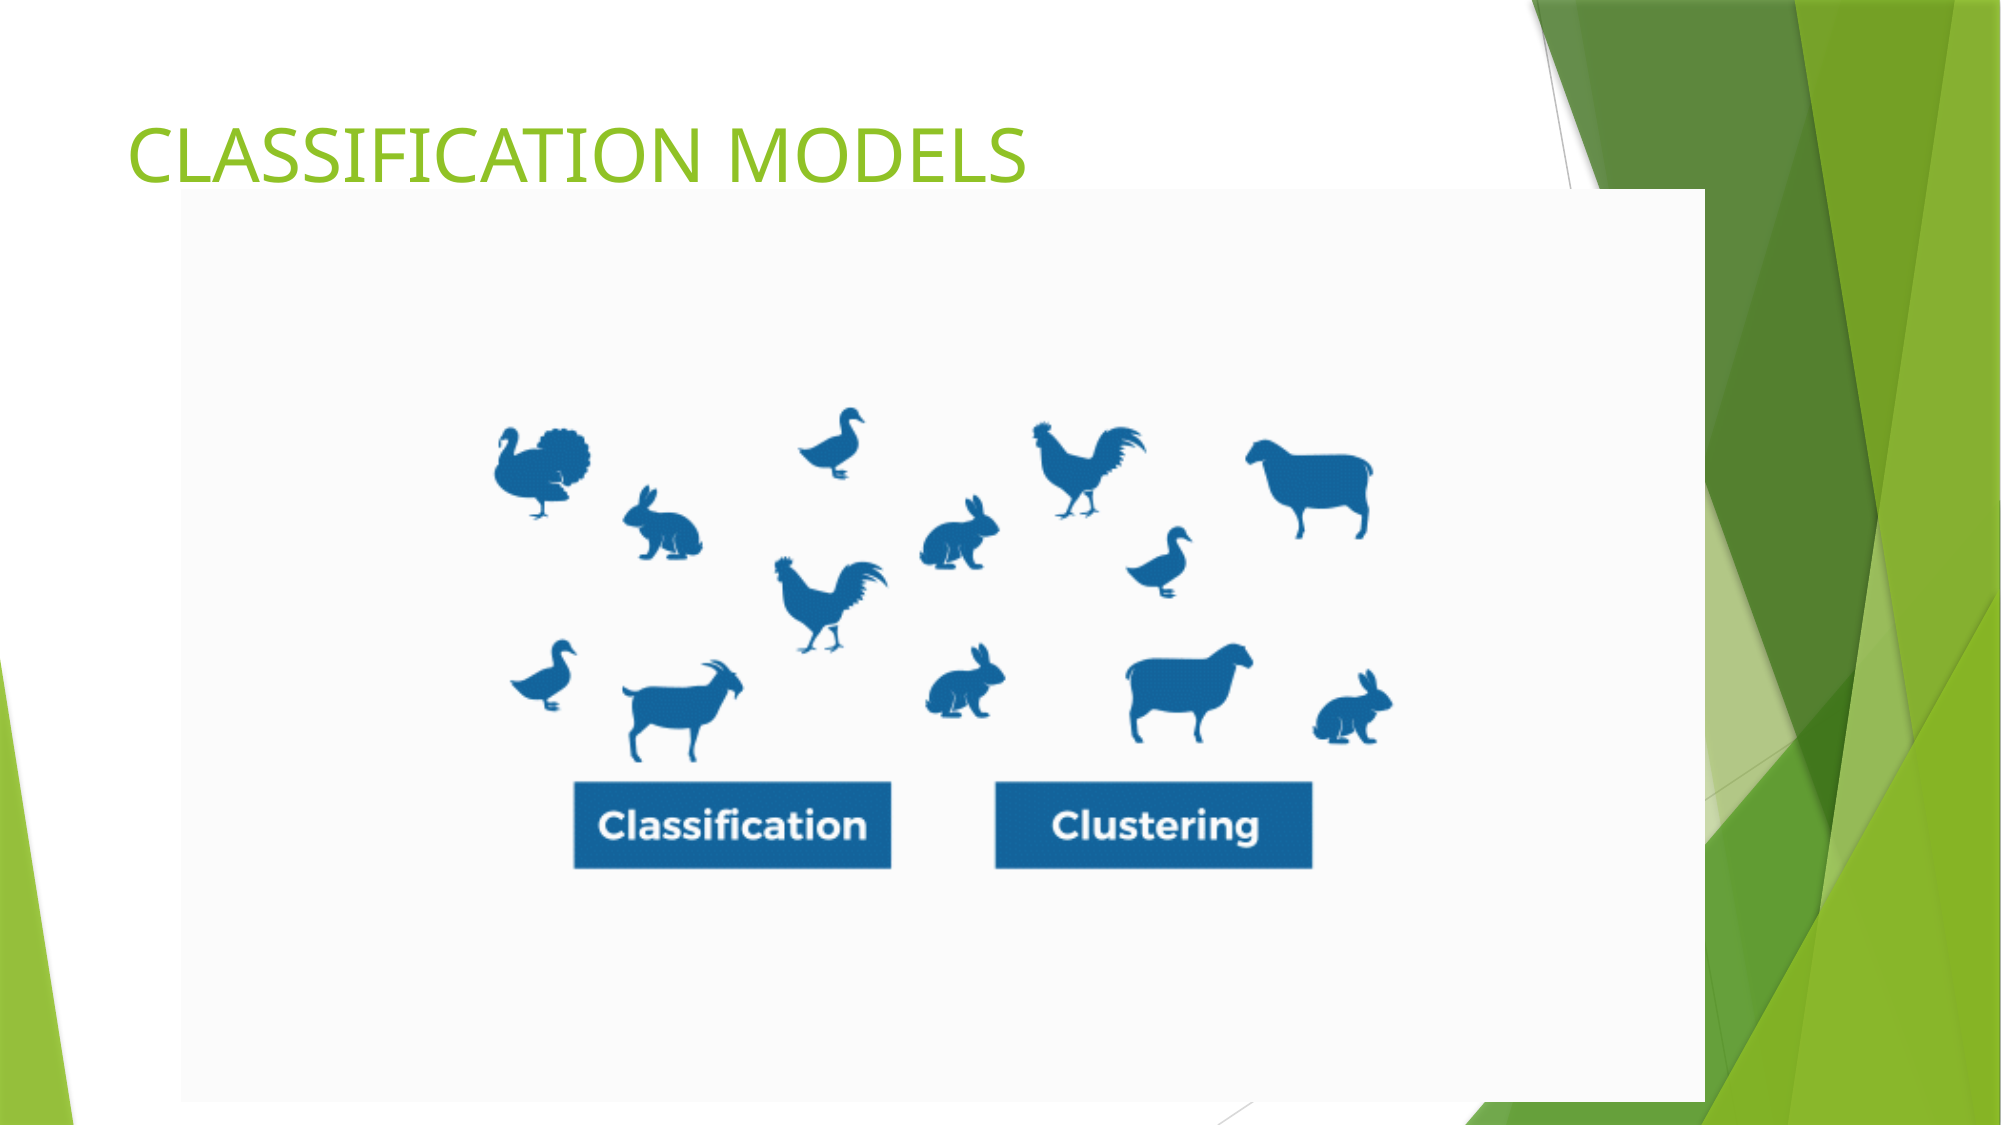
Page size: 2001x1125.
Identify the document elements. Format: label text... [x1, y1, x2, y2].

picture [180, 188, 1705, 1102]
title CLASSIFICATION MODELS [111, 99, 1522, 317]
